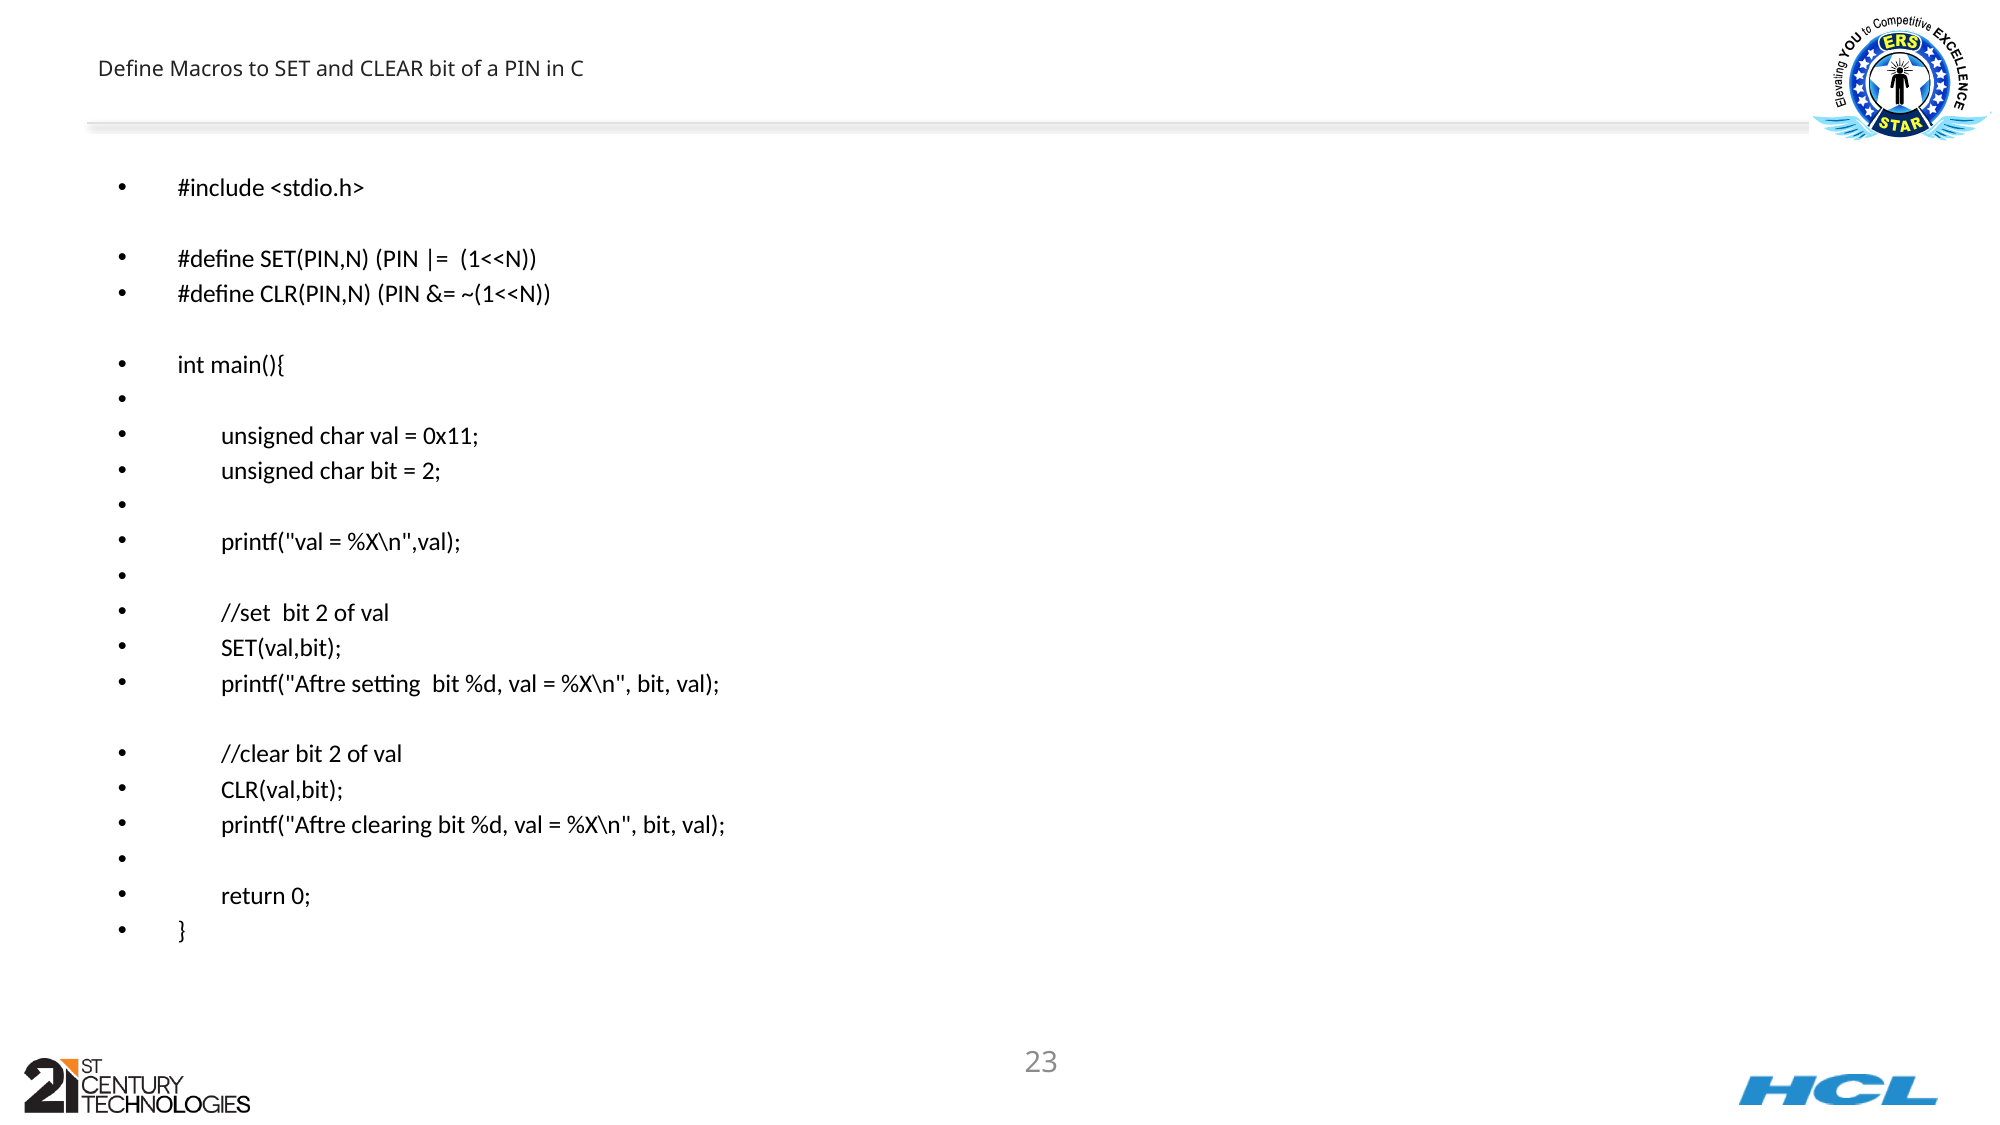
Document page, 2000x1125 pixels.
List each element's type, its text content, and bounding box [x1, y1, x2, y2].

picture [1809, 10, 2000, 144]
title Define Macros to SET and CLEAR bit of a PIN in C [97, 28, 1638, 107]
list #include <stdio.h> #define SET(PIN,N) (PIN |= (1<<N)) #define CLR(PIN,N) (PIN &= ~(1<<N)) int main(){ unsigned char val = 0x11; unsigned char bit = 2; printf("val = %X\n",val); //set bit 2 of val SET(val,bit); printf("Aftre setting bit %d, val = %X\n", bit, val); //clear bit 2 of val CLR(val,bit); printf("Aftre clearing bit %d, val = %X\n", bit, val); return 0; } [99, 162, 1900, 970]
picture [1739, 1074, 1938, 1105]
picture [24, 1058, 250, 1113]
slide_number 23 [808, 1033, 1275, 1094]
